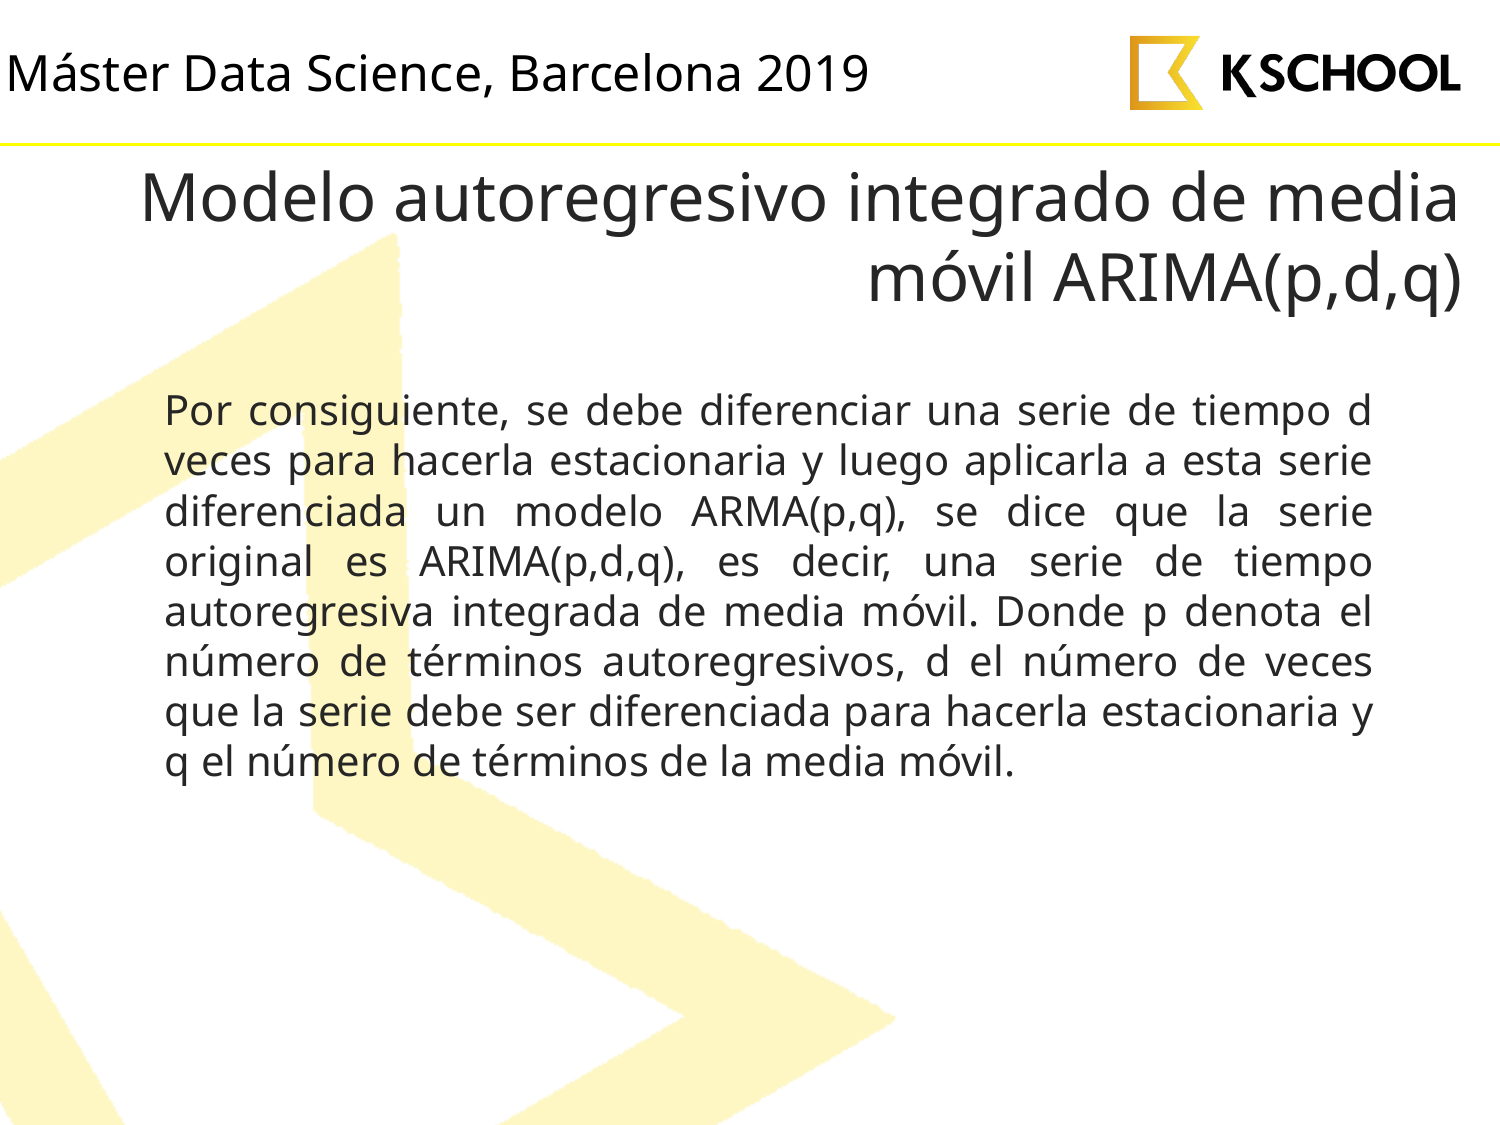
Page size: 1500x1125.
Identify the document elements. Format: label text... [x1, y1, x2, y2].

picture [907, 606, 919, 623]
picture [904, 455, 916, 472]
title Modelo autoregresivo integrado de media móvil ARIMA(p,d,q) [76, 147, 1478, 268]
picture [0, 188, 919, 1125]
picture [1121, 23, 1473, 120]
